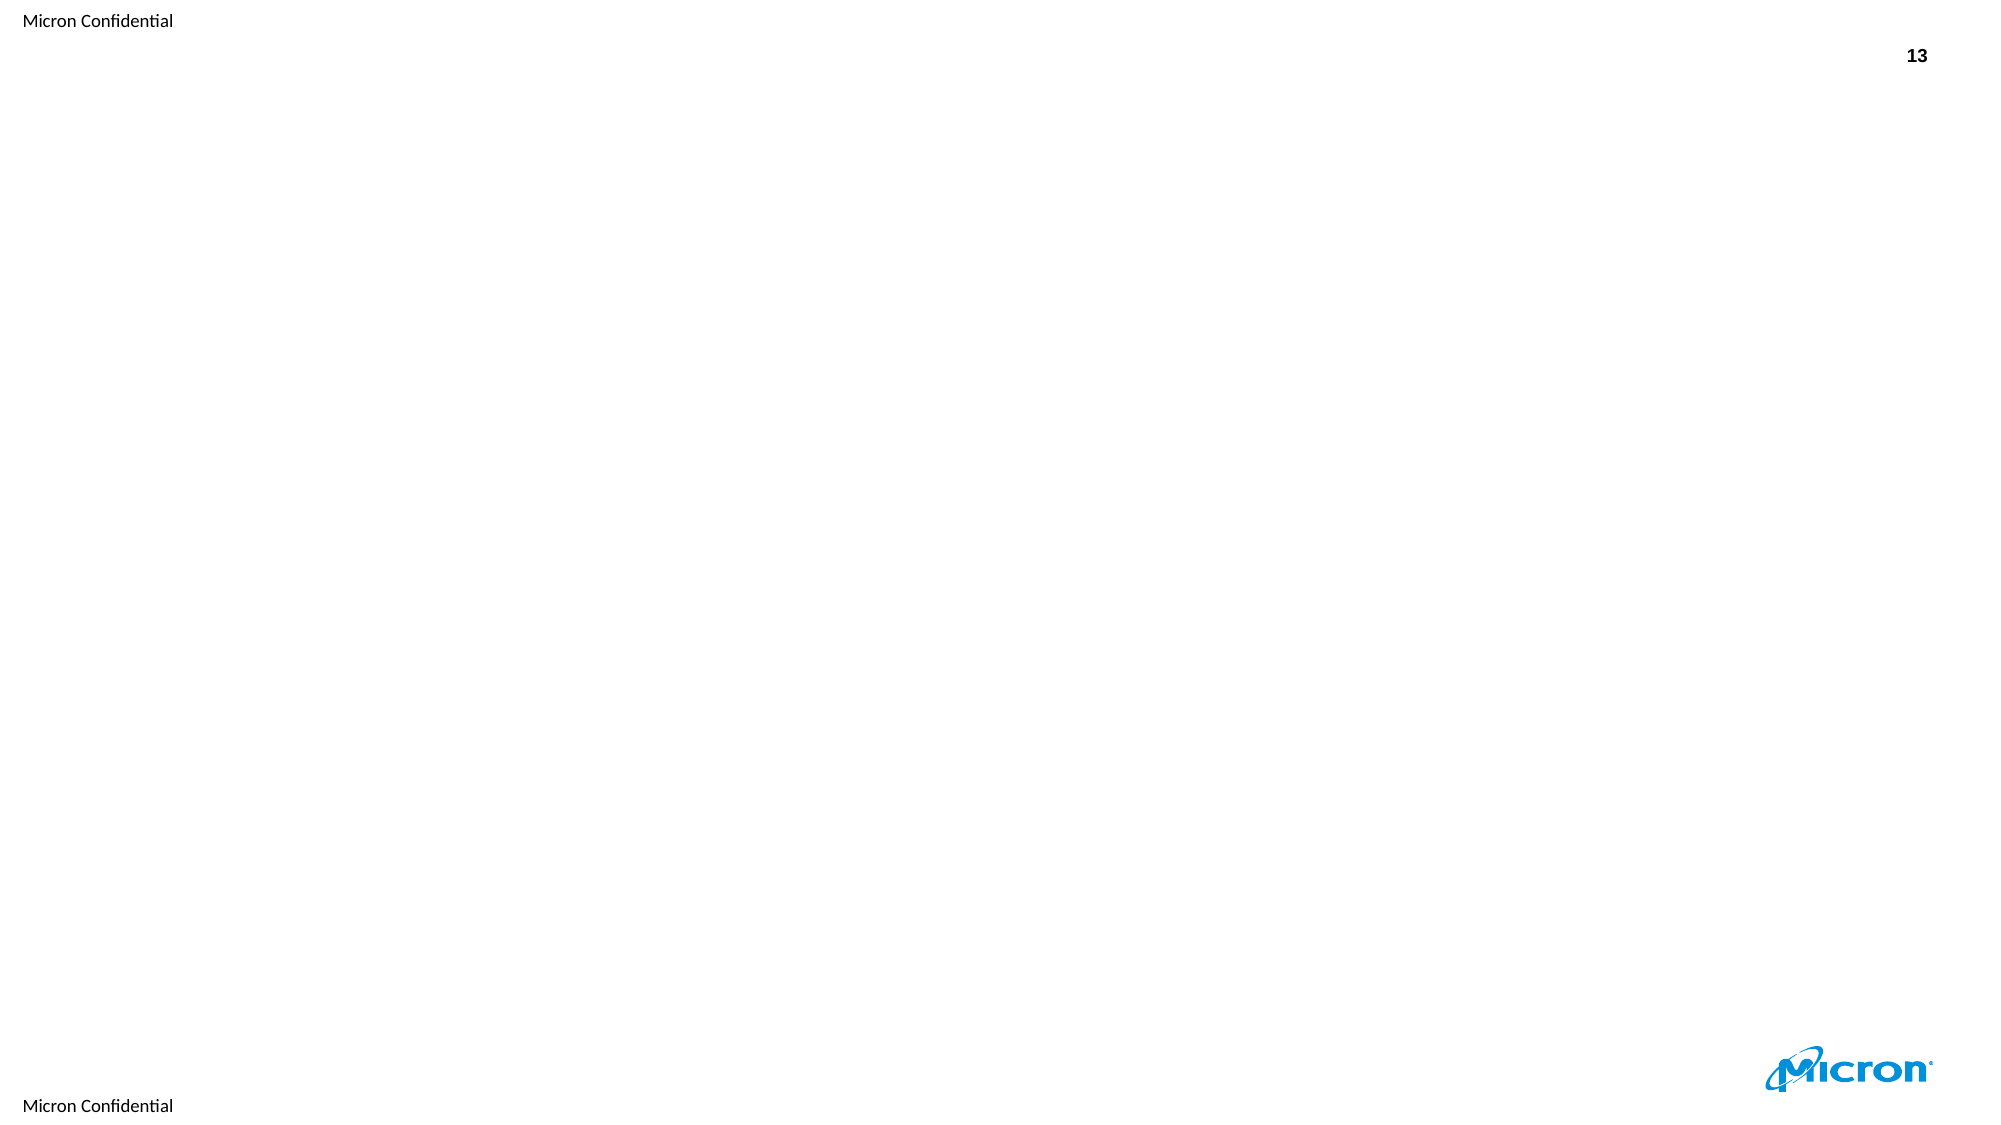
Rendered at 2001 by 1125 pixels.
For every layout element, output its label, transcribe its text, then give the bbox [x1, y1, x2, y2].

slide_number 13 [1846, 36, 1943, 75]
picture [1788, 1076, 1803, 1084]
